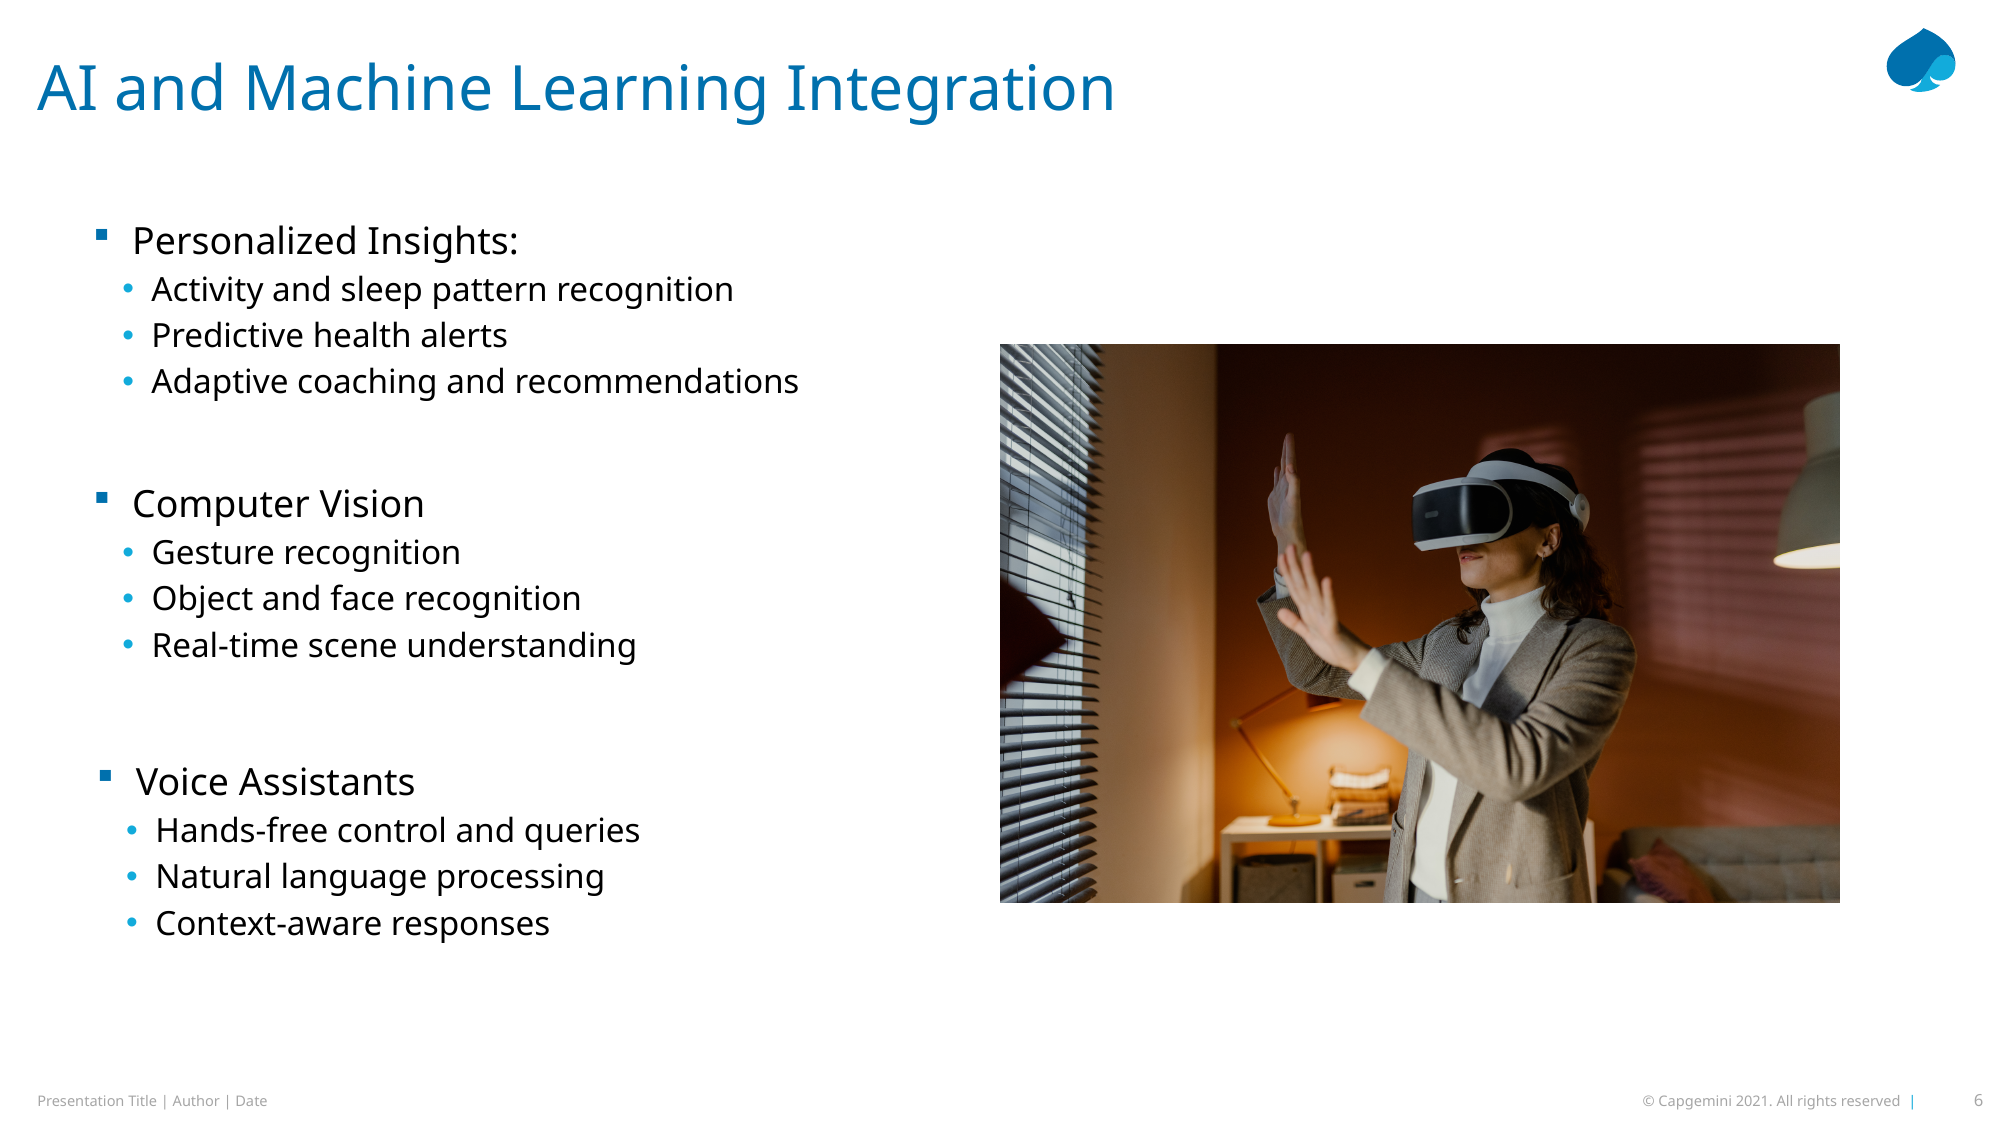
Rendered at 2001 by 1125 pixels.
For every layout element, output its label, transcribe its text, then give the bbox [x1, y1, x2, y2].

title AI and Machine Learning Integration [37, 0, 1863, 182]
text_box Voice Assistants Hands-free control and queries Natural language processing Context-aware responses [82, 763, 771, 1125]
text_box Personalized Insights: Activity and sleep pattern recognition Predictive health alerts Adaptive coaching and recommendations [78, 221, 1024, 640]
picture [1000, 344, 1840, 904]
text_box Computer Vision Gesture recognition Object and face recognition Real-time scene understanding [78, 485, 767, 903]
